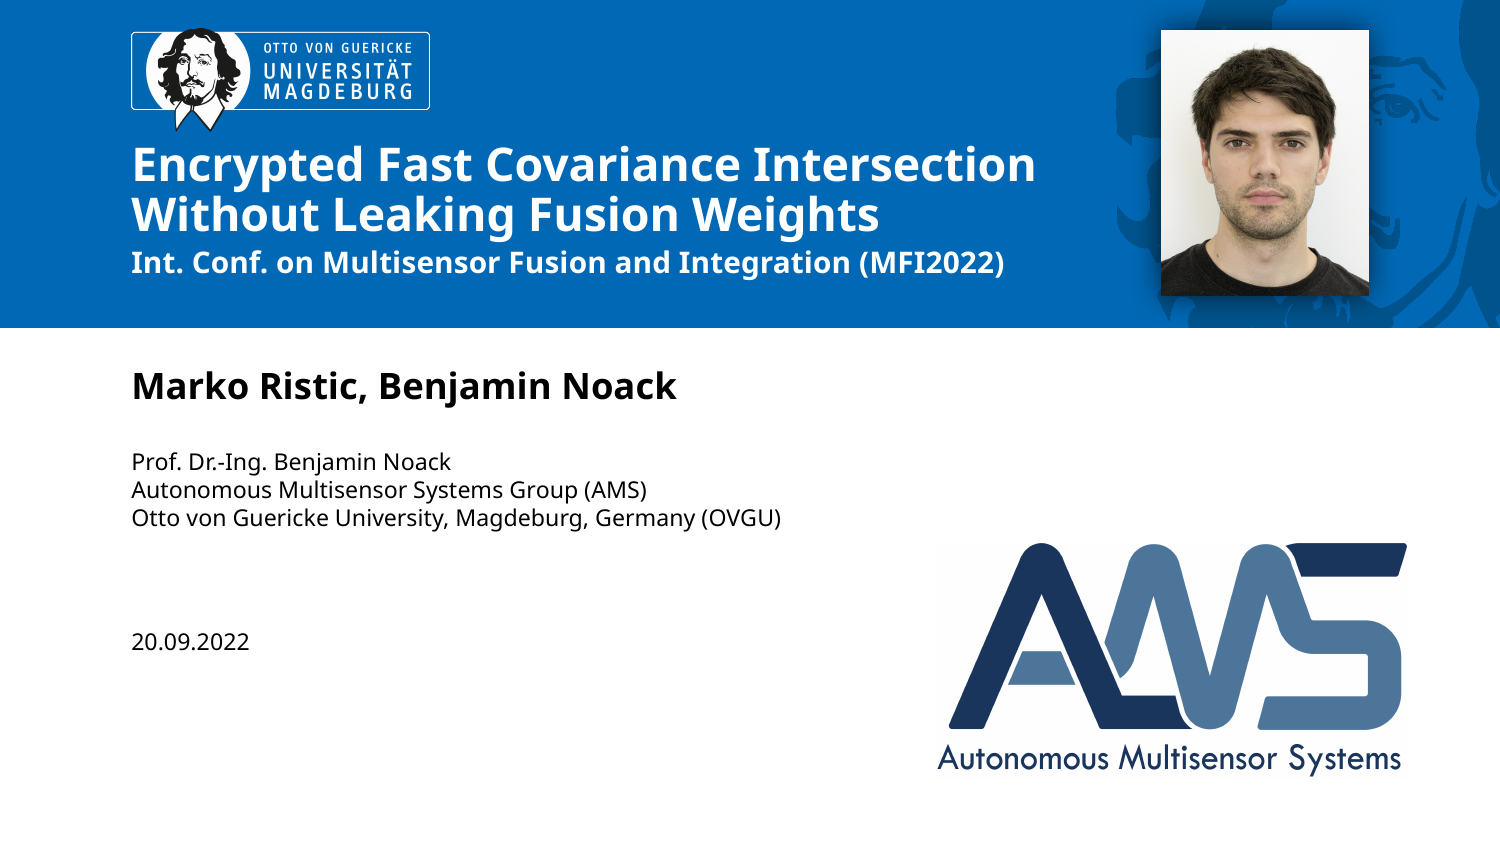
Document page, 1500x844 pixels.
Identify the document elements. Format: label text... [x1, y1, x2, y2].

text_box 20.09.2022 [131, 620, 929, 663]
text_box Prof. Dr.-Ing. Benjamin Noack Autonomous Multisensor Systems Group (AMS) Otto von Guericke University, Magdeburg, Germany (OVGU) [131, 440, 929, 539]
picture [131, 28, 430, 132]
text_box Marko Ristic, Benjamin Noack [131, 356, 993, 415]
subtitle Int. Conf. on Multisensor Fusion and Integration (MFI2022) [131, 250, 1101, 310]
picture [937, 543, 1407, 780]
picture [1115, 0, 1500, 328]
title Encrypted Fast Covariance Intersection Without Leaking Fusion Weights [131, 141, 1138, 250]
